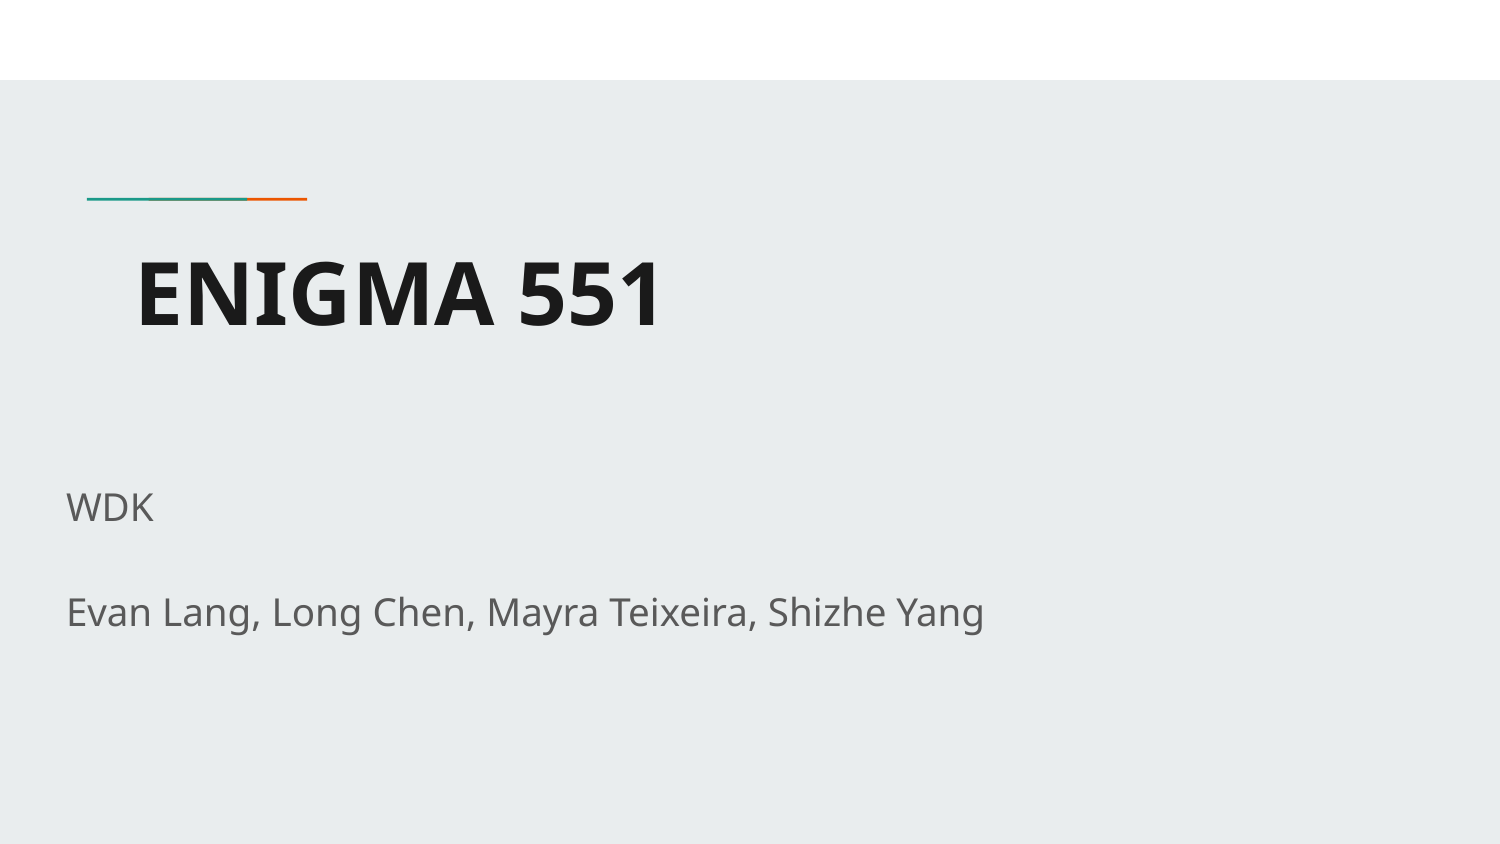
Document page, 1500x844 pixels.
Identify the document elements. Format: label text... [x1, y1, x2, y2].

title ENIGMA 551 [119, 216, 1381, 464]
subtitle WDK Evan Lang, Long Chen, Mayra Teixeira, Shizhe Yang [51, 464, 1449, 654]
